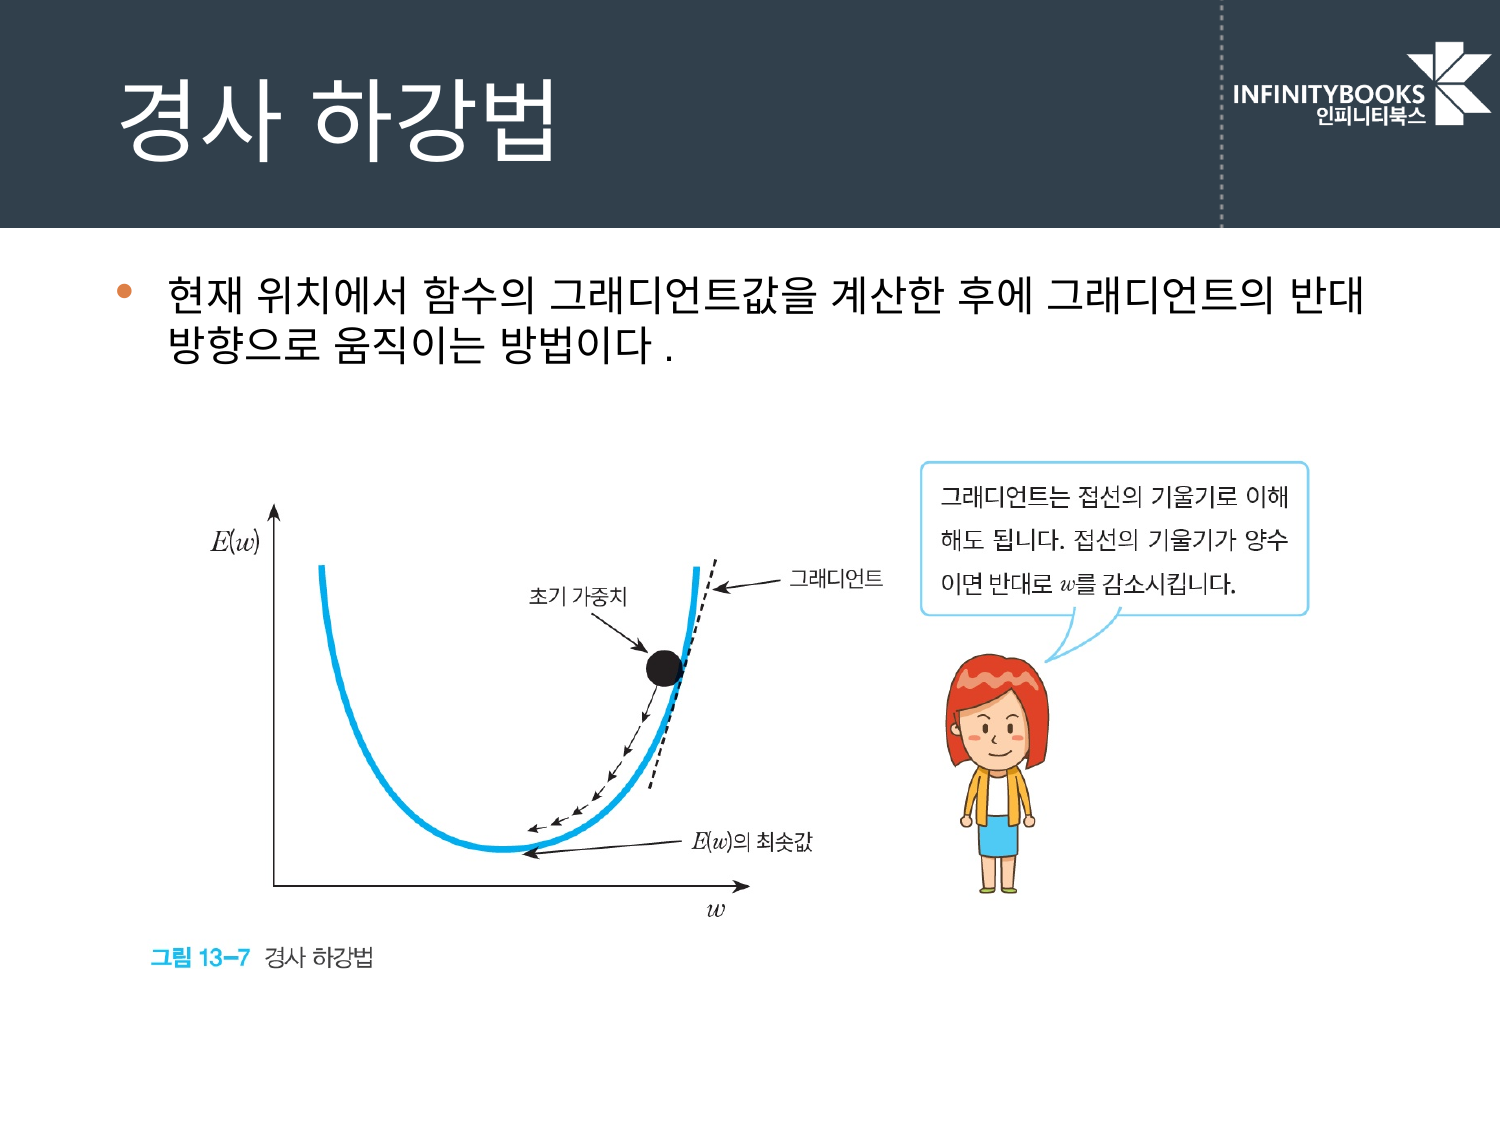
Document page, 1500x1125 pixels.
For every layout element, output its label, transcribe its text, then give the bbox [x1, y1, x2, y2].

picture [147, 455, 1312, 969]
picture [0, 0, 1500, 228]
title 경사 하강법 [100, 37, 1438, 200]
list 현재 위치에서 함수의 그래디언트값을 계산한 후에 그래디언트의 반대 방향으로 움직이는 방법이다. [100, 262, 1438, 1000]
